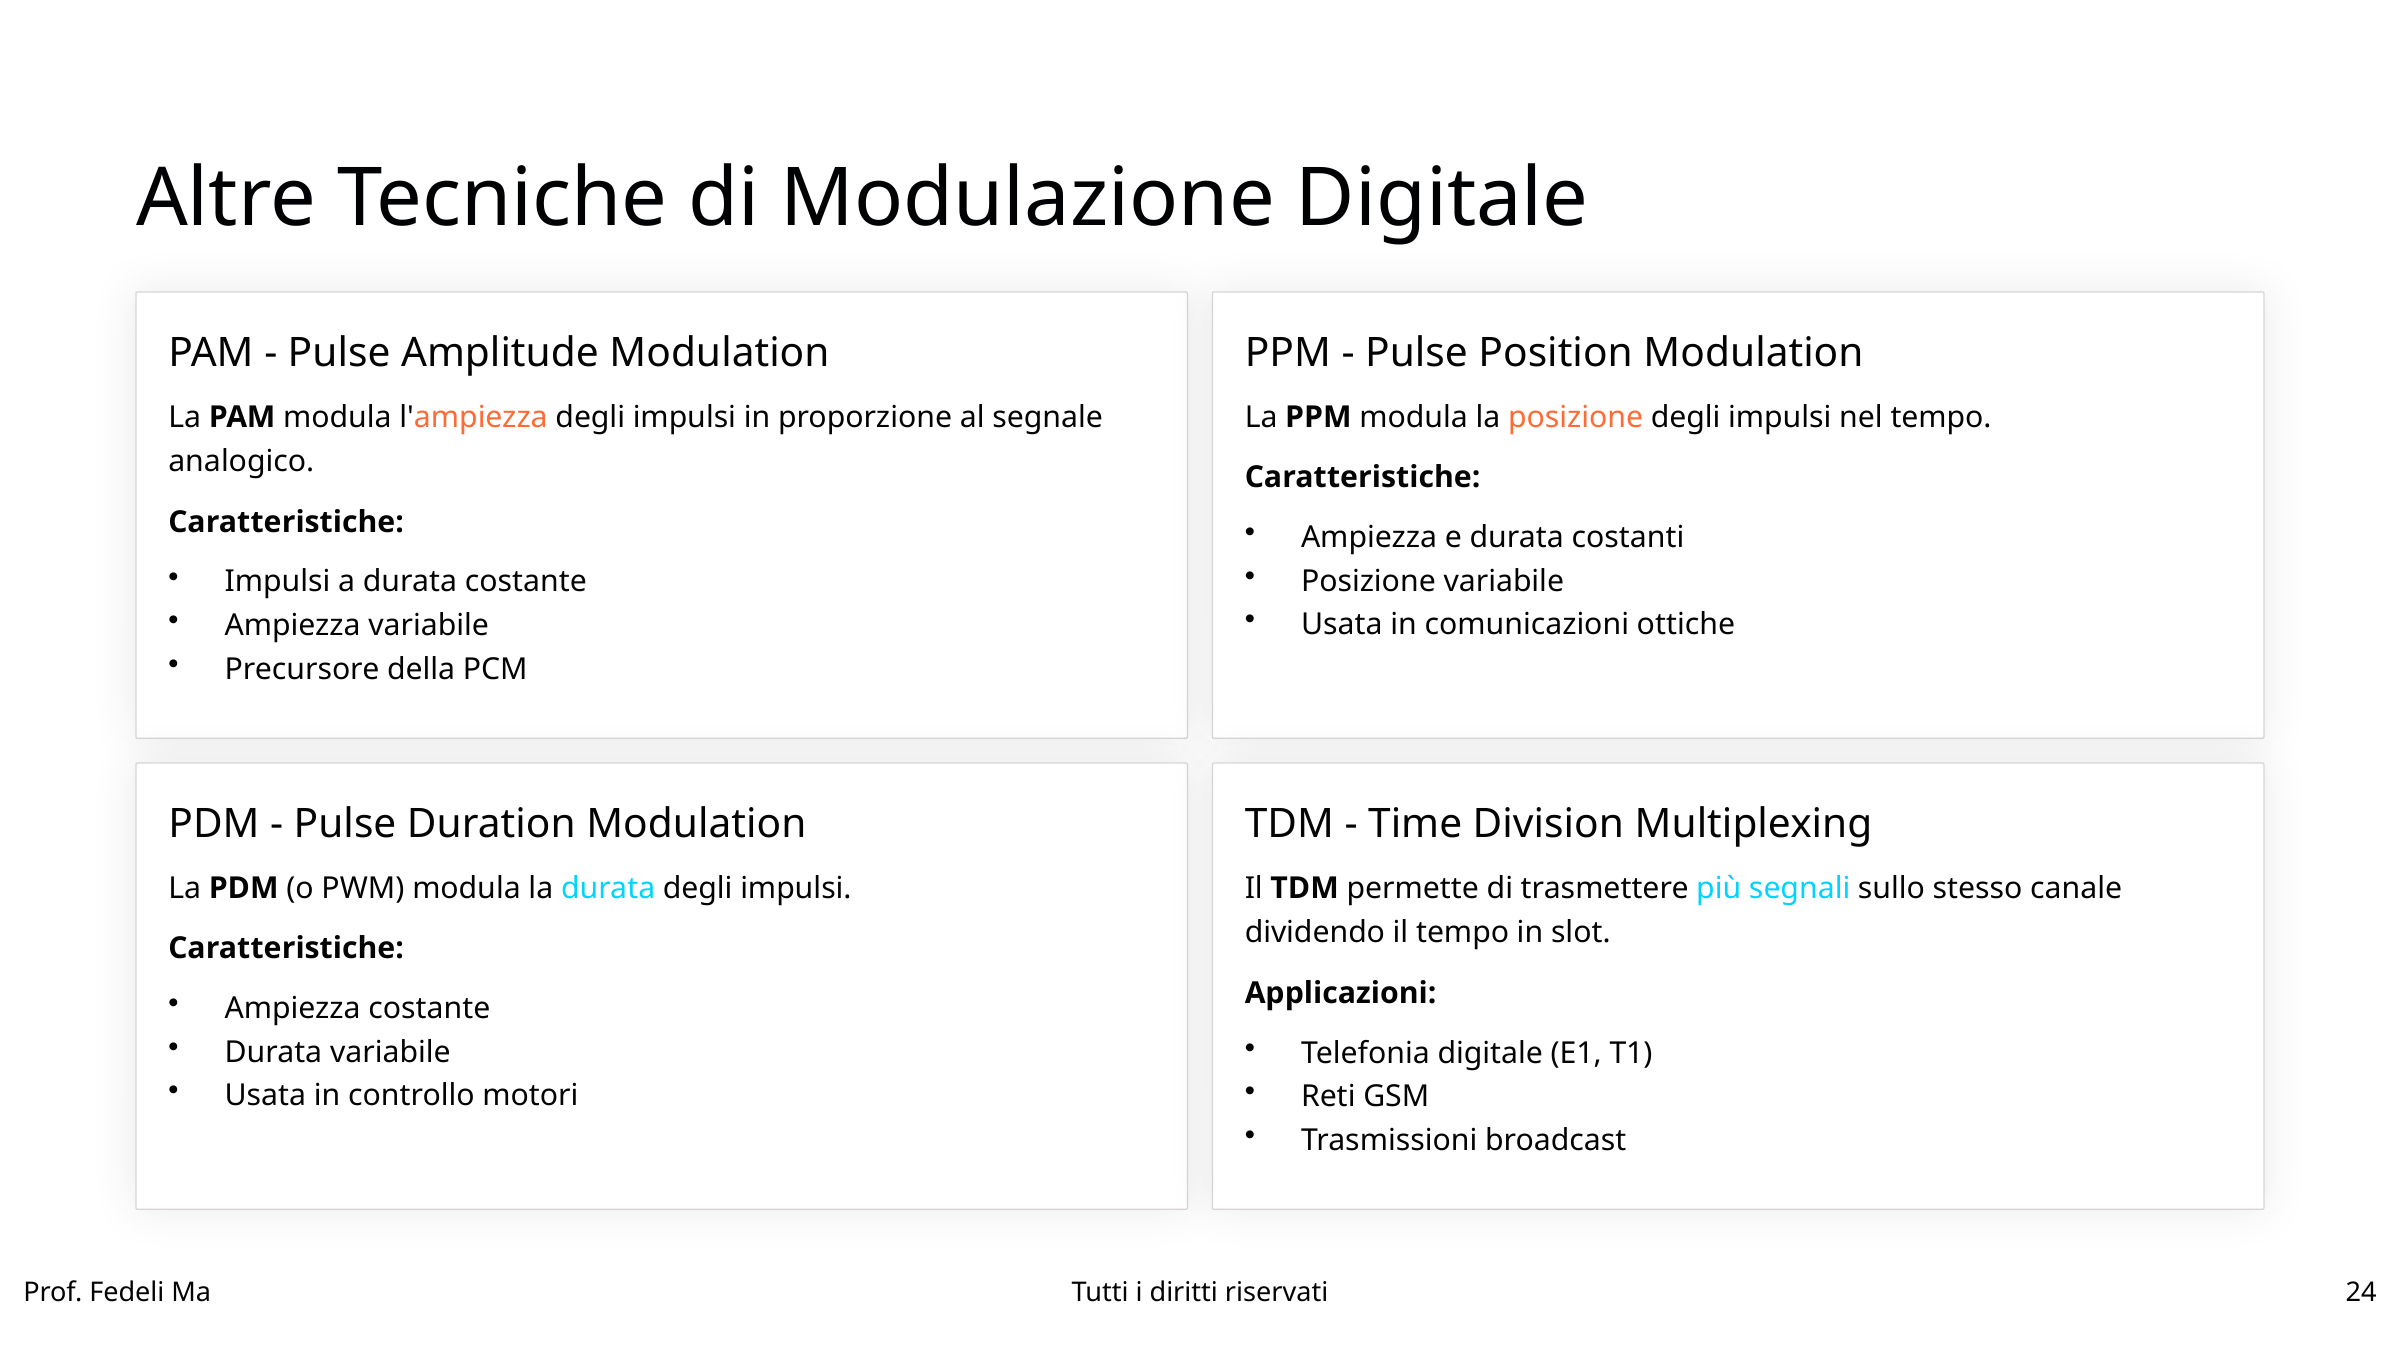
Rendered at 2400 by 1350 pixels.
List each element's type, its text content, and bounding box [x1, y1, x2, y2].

text_box TDM - Time Division Multiplexing [1244, 795, 1822, 847]
text_box PAM - Pulse Amplitude Modulation [168, 324, 766, 376]
text_box Il TDM permette di trasmettere più segnali sullo stesso canale dividendo il tempo in slot. [1244, 861, 2232, 951]
text_box Applicazioni: [1244, 965, 2232, 1011]
text_box Caratteristiche: [168, 920, 1156, 966]
text_box Altre Tecniche di Modulazione Digitale [136, 140, 1449, 243]
text_box [1212, 292, 2264, 739]
text_box 24 [2311, 1268, 2377, 1308]
text_box La PAM modula l'ampiezza degli impulsi in proporzione al segnale analogico. [168, 390, 1156, 480]
text_box Tutti i diritti riservati [1066, 1268, 1334, 1308]
text_box [135, 292, 1188, 739]
text_box Impulsi a durata costante Ampiezza variabile Precursore della PCM [168, 554, 1156, 706]
text_box Caratteristiche: [1244, 449, 2232, 495]
text_box Ampiezza costante Durata variabile Usata in controllo motori [168, 980, 1156, 1133]
text_box Ampiezza e durata costanti Posizione variabile Usata in comunicazioni ottiche [1244, 509, 2232, 662]
text_box La PDM (o PWM) modula la durata degli impulsi. [168, 861, 1156, 906]
text_box La PPM modula la posizione degli impulsi nel tempo. [1244, 390, 2232, 435]
text_box Prof. Fedeli Ma [23, 1268, 229, 1308]
text_box [135, 763, 1188, 1210]
text_box Telefonia digitale (E1, T1) Reti GSM Trasmissioni broadcast [1244, 1025, 2232, 1177]
text_box [1212, 763, 2264, 1210]
text_box Caratteristiche: [168, 494, 1156, 540]
text_box PDM - Pulse Duration Modulation [168, 795, 741, 847]
text_box PPM - Pulse Position Modulation [1244, 324, 1799, 376]
